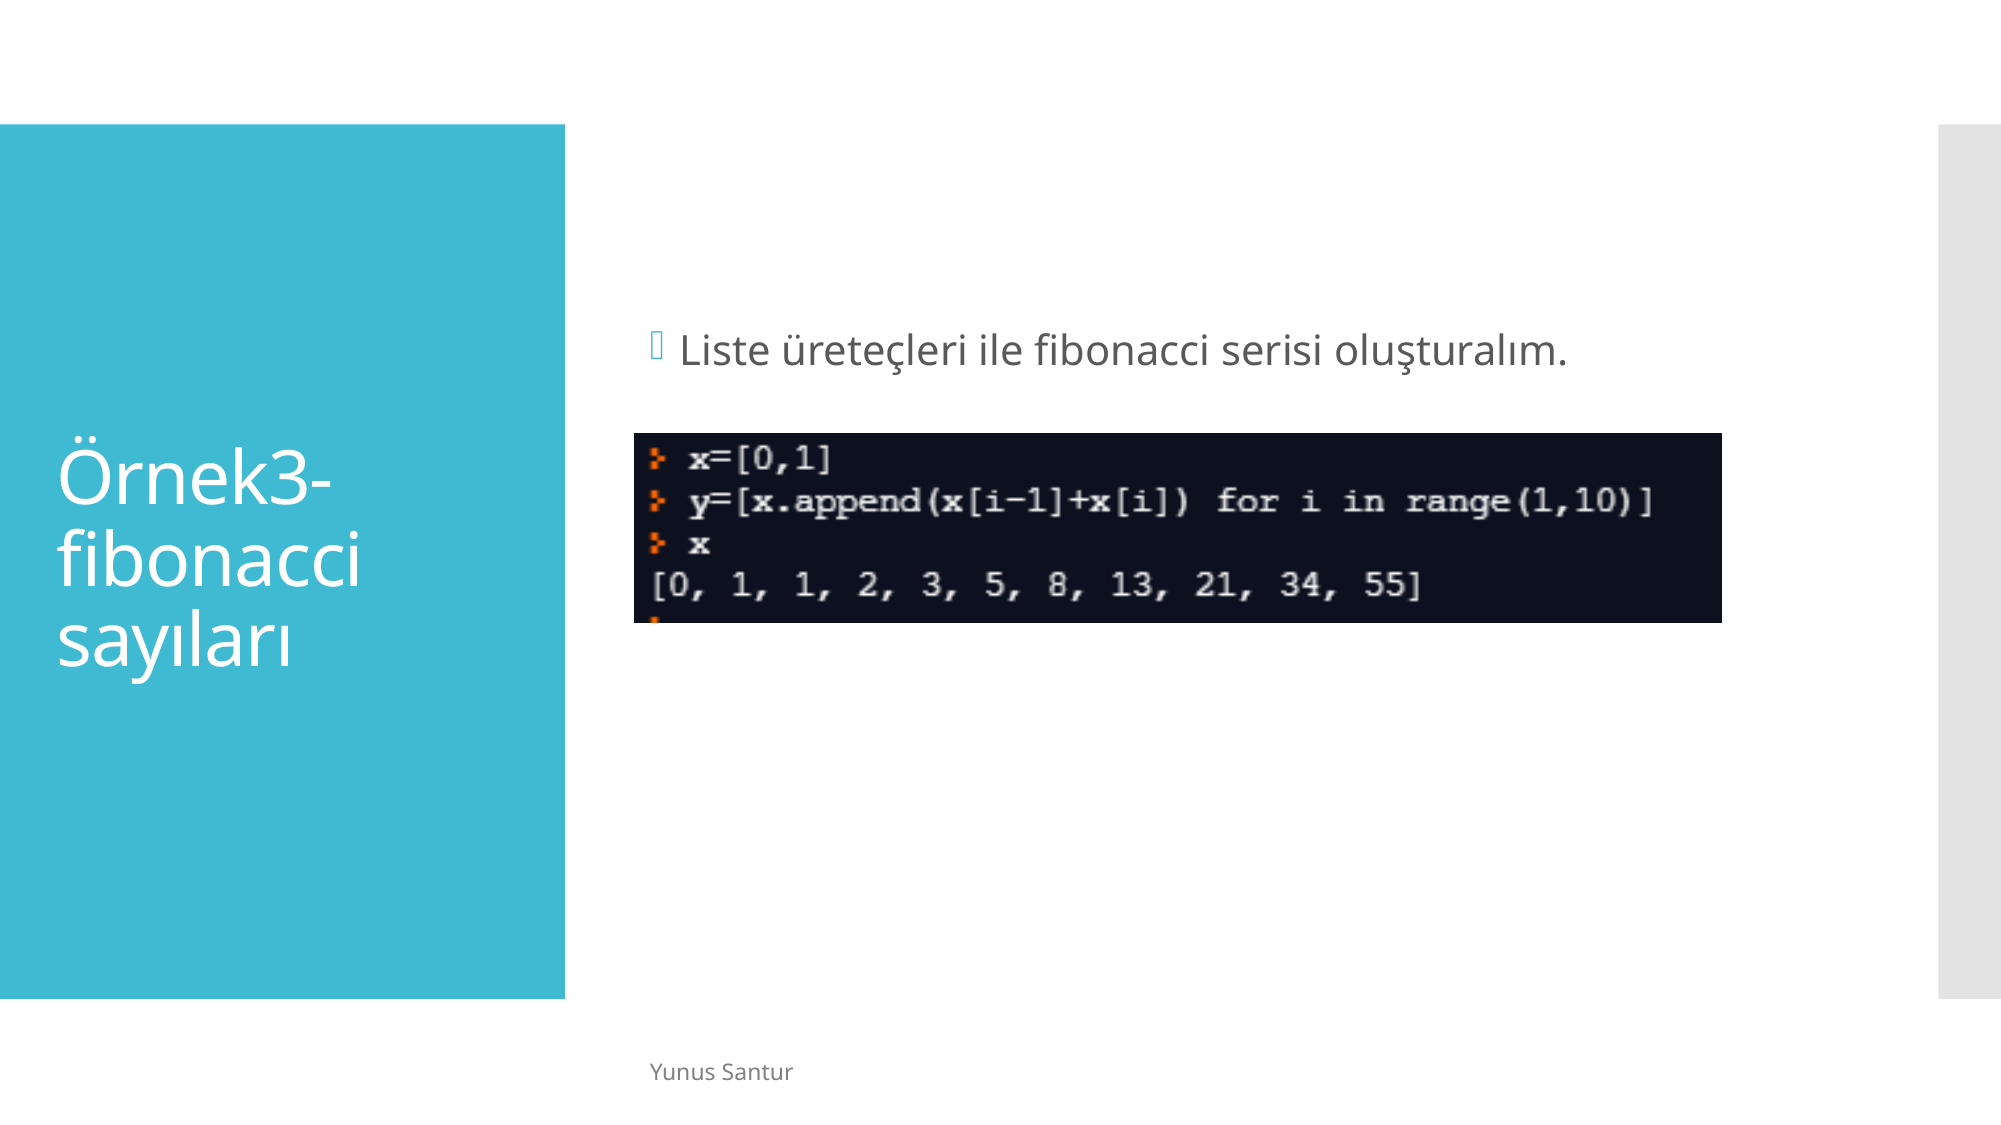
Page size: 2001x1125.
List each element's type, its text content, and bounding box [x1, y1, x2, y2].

footer Yunus Santur [634, 1042, 1605, 1103]
list Liste üreteçleri ile fibonacci serisi oluşturalım. [634, 141, 1835, 982]
title Örnek3-fibonacci sayıları [41, 184, 525, 940]
picture [634, 433, 1722, 624]
